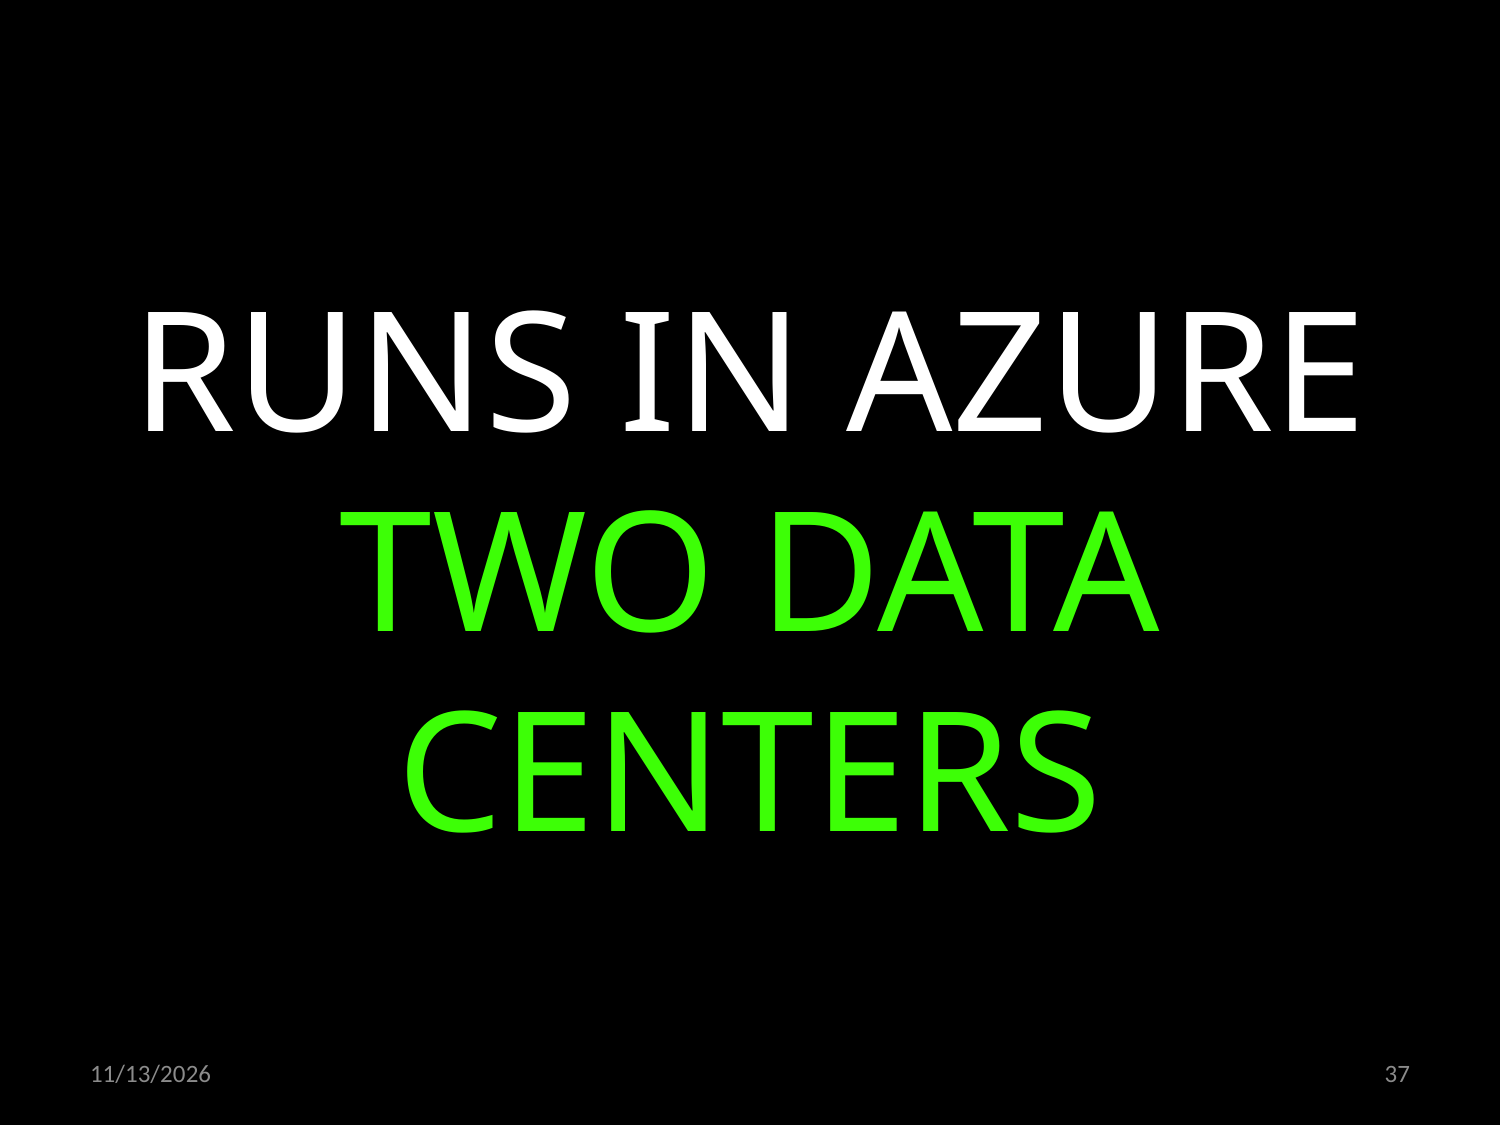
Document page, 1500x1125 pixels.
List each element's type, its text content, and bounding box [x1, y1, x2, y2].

slide_number 37 [1074, 1042, 1425, 1103]
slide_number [75, 1042, 425, 1103]
text_box RUNS IN AZURE TWO DATA CENTERS [0, 257, 1500, 359]
